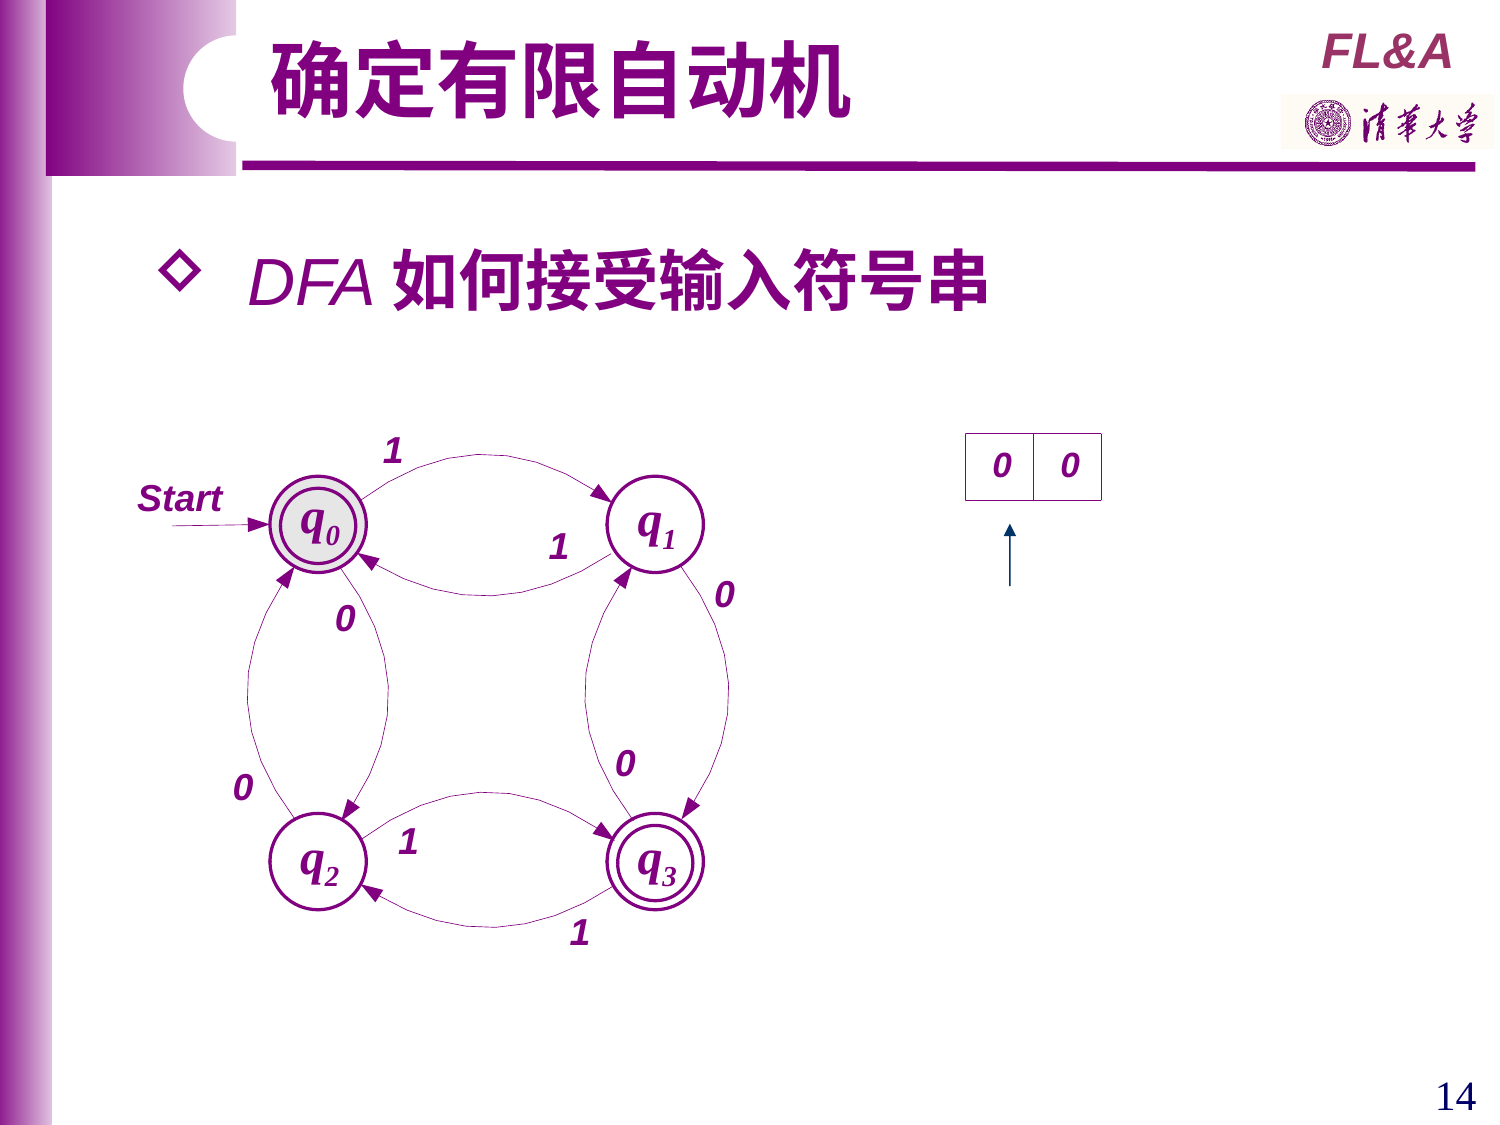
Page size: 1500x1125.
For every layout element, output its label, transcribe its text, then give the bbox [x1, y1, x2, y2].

text_box [1003, 523, 1017, 587]
text_box 14 [1411, 1061, 1500, 1125]
text_box 确定有限自动机 [242, 32, 880, 137]
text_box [962, 429, 1105, 505]
picture [1281, 94, 1495, 149]
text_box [110, 424, 786, 962]
text_box DFA如何接受输入符号串 [135, 231, 1010, 326]
